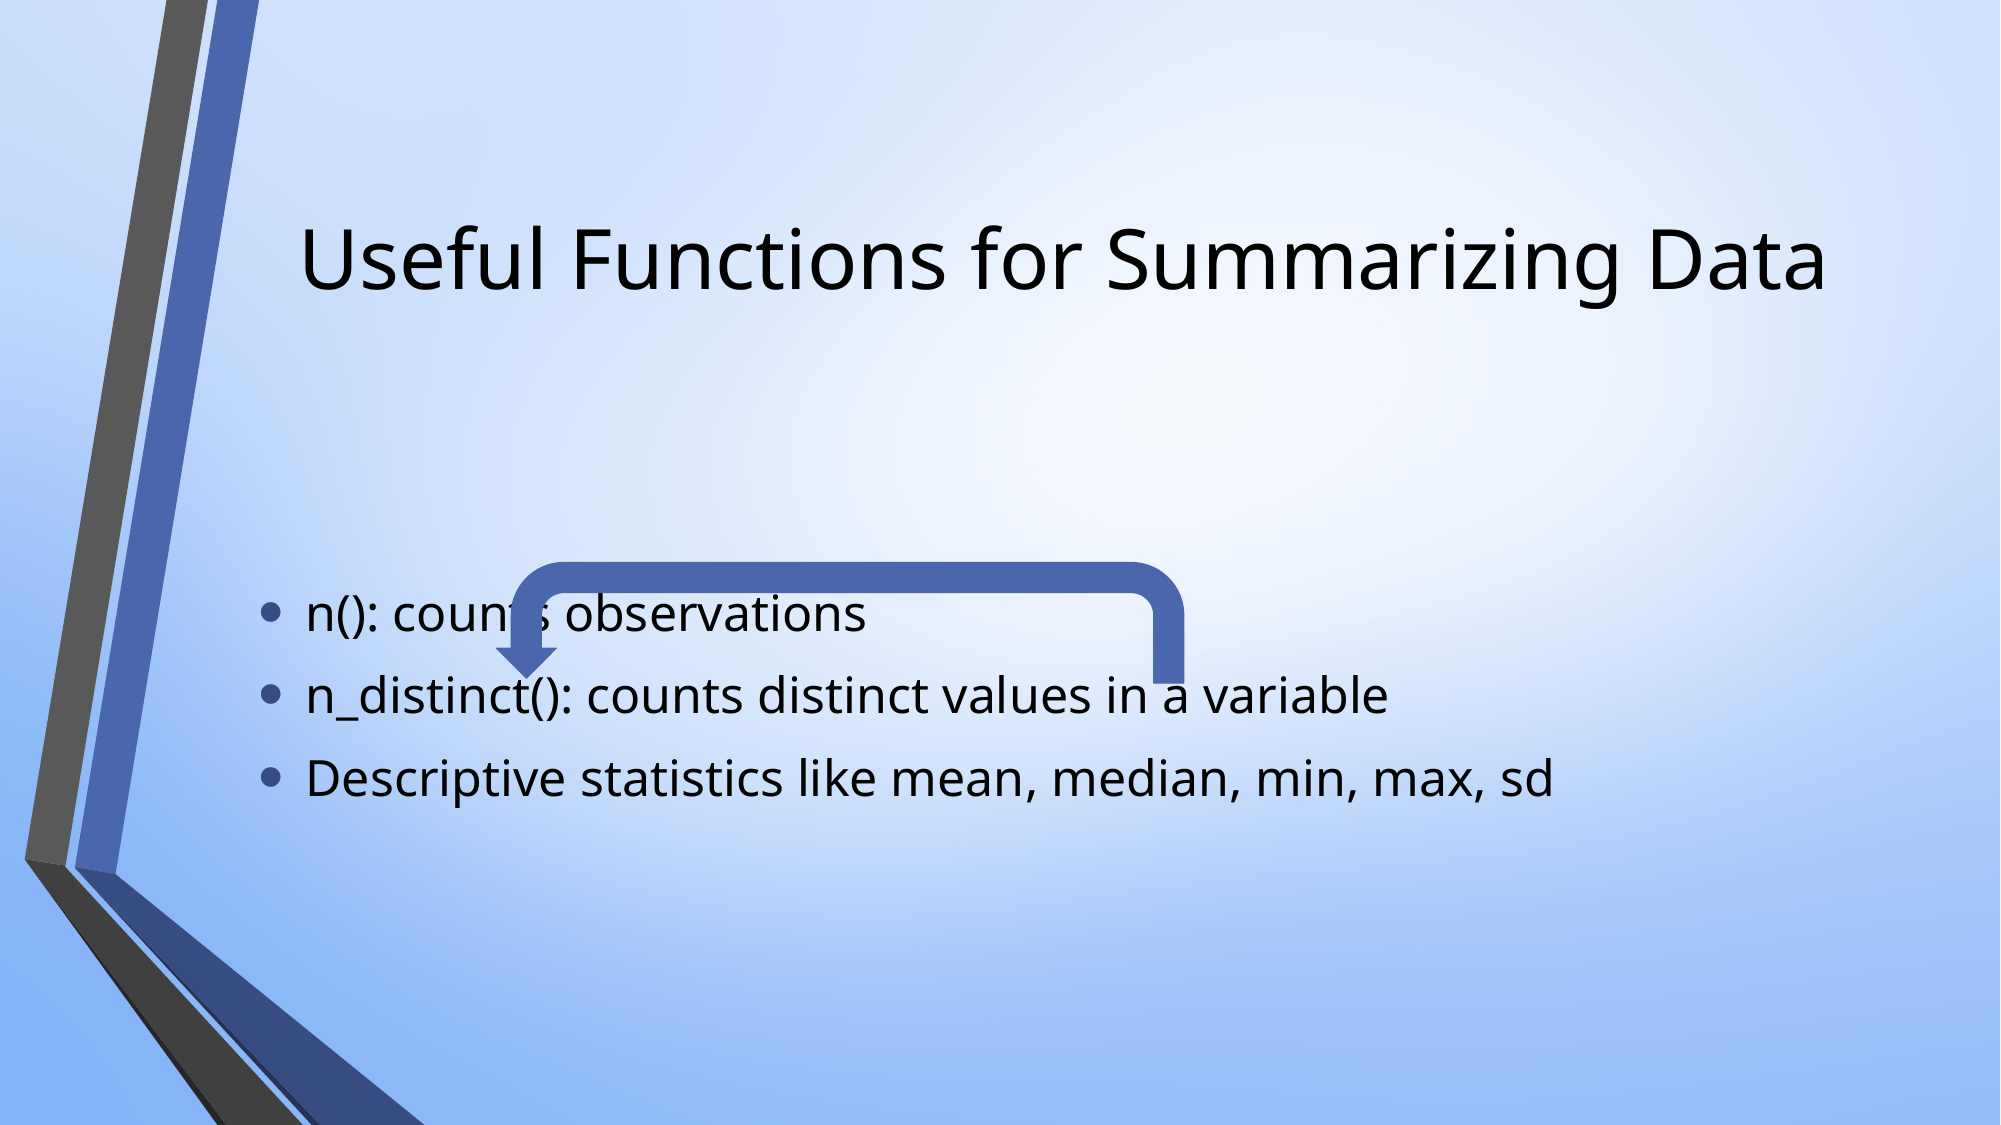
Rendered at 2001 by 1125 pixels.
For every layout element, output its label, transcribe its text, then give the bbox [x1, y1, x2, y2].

title Useful Functions for Summarizing Data [243, 112, 1887, 400]
list n(): counts observations n_distinct(): counts distinct values in a variable Descriptive statistics like mean, median, min, max, sd [243, 437, 1887, 950]
text_box [494, 561, 1186, 685]
